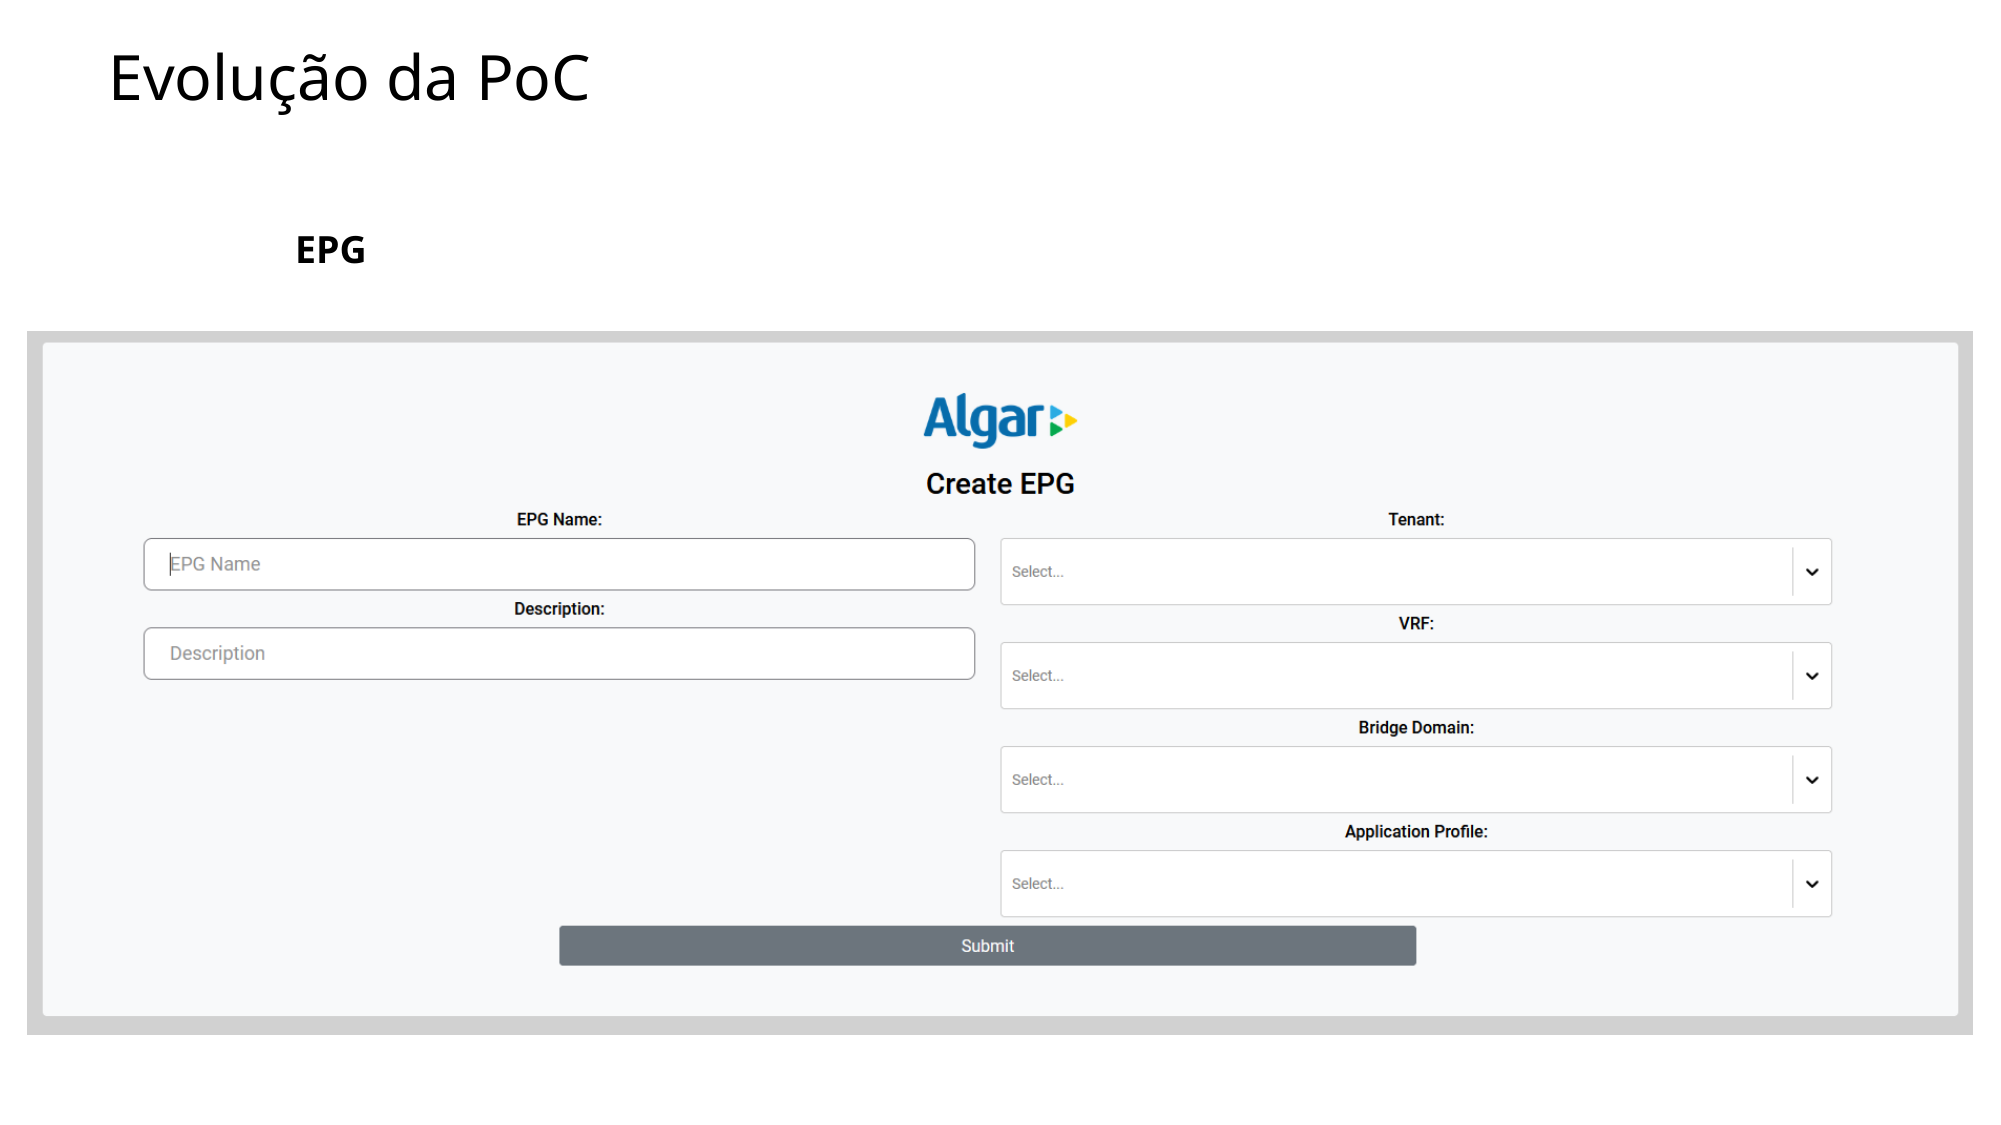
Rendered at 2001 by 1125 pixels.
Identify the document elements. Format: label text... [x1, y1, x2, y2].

picture [27, 331, 1973, 1035]
text_box EPG [280, 211, 1849, 287]
title Evolução da PoC [93, 101, 1699, 189]
